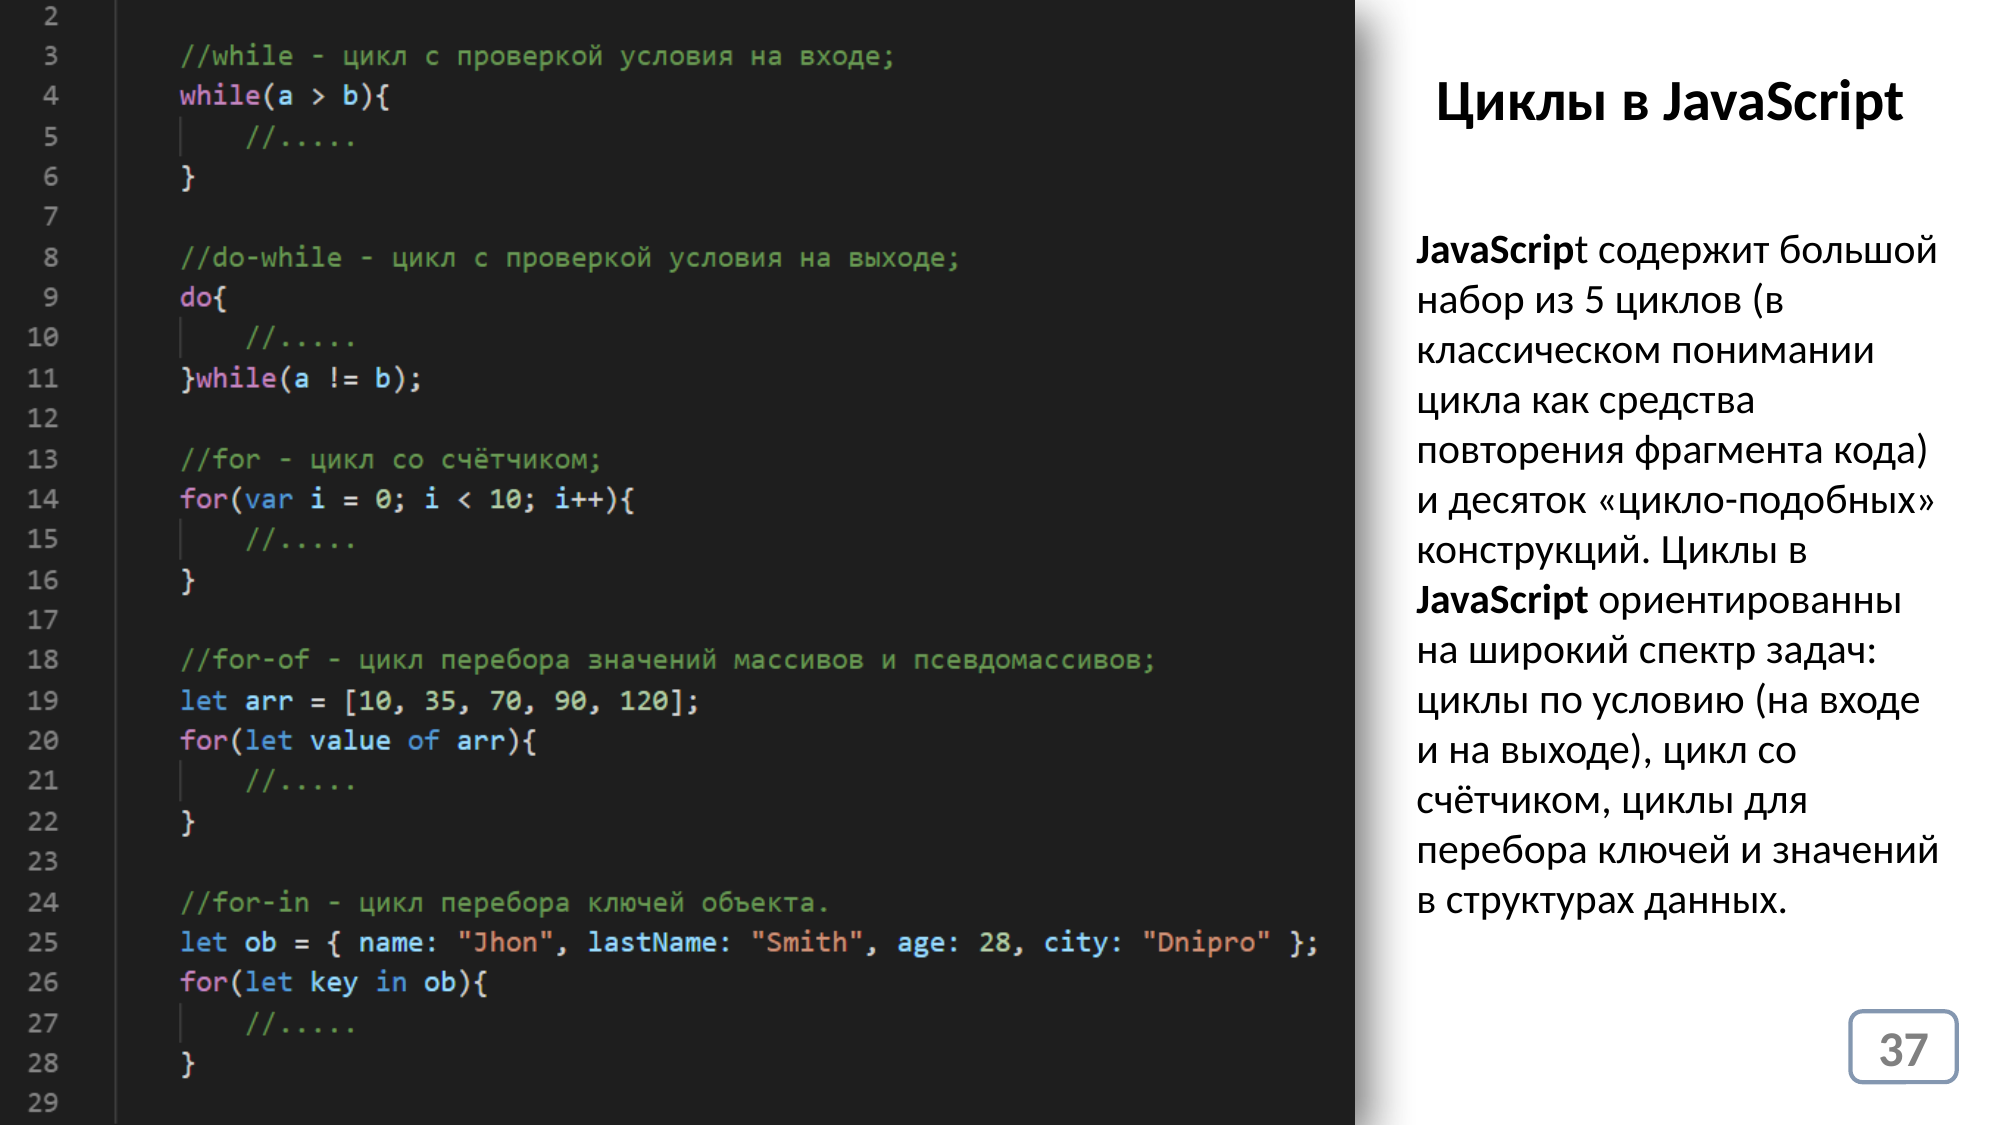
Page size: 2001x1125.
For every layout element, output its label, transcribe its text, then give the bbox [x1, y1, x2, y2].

text_box 37 [1849, 1010, 1958, 1084]
text_box Циклы в JavaScript [1404, 54, 2000, 140]
picture [0, 0, 1355, 1125]
text_box JavaScript содержит большой набор из 5 циклов (в классическом понимании цикла как средства повторения фрагмента кода) и десяток «цикло-подобных» конструкций. Циклы в JavaScript ориентированны на широкий спектр задач: циклы по условию (на входе и на выходе), цикл со счётчиком, циклы для перебора ключей и значений в структурах данных. [1401, 214, 1957, 930]
